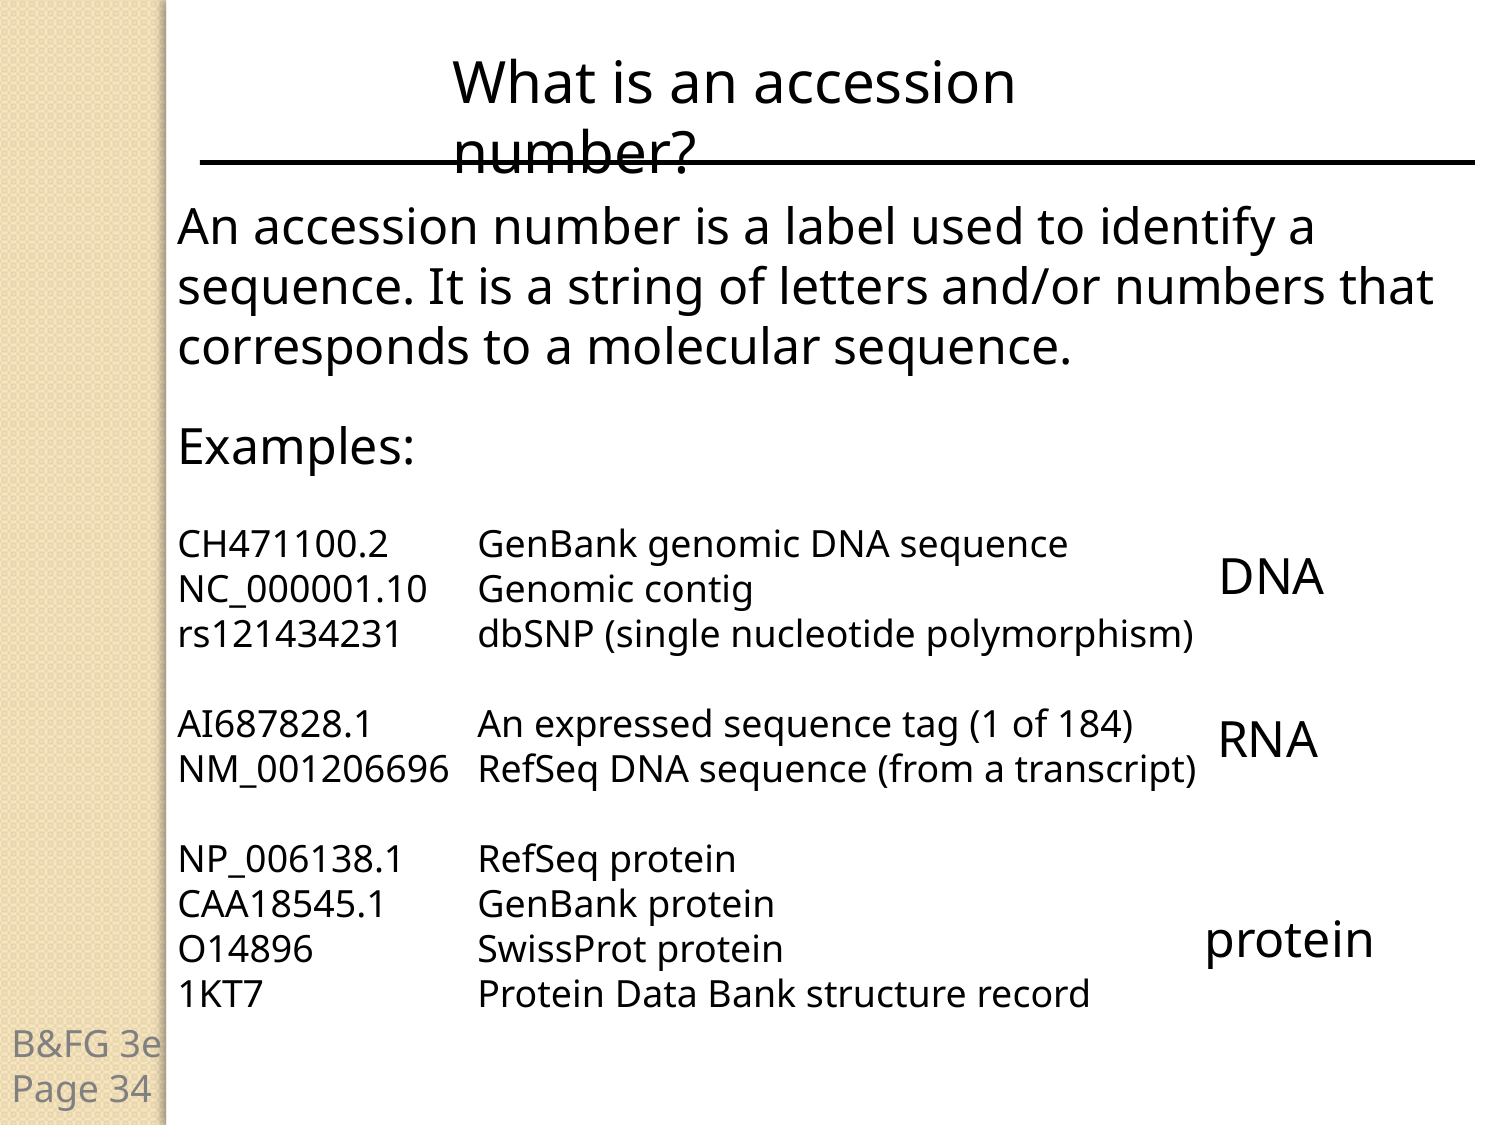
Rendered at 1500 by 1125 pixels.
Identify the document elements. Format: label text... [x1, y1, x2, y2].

text_box An accession number is a label used to identify a sequence. It is a string of letters and/or numbers that corresponds to a molecular sequence. Examples: CH471100.2 GenBank genomic DNA sequence NC_000001.10 Genomic contig rs121434231 dbSNP (single nucleotide polymorphism) AI687828.1 An expressed sequence tag (1 of 184) NM_001206696 RefSeq DNA sequence (from a transcript) NP_006138.1 RefSeq protein CAA18545.1 GenBank protein O14896 SwissProt protein 1KT7 Protein Data Bank structure record [162, 187, 1500, 1023]
text_box What is an accession number? [437, 37, 1200, 162]
text_box RNA [1202, 699, 1333, 775]
text_box DNA [1203, 537, 1341, 613]
text_box What is an accession number? [437, 163, 1200, 187]
text_box B&FG 3e Page 34 [0, 1012, 178, 1118]
text_box protein [1189, 899, 1390, 975]
